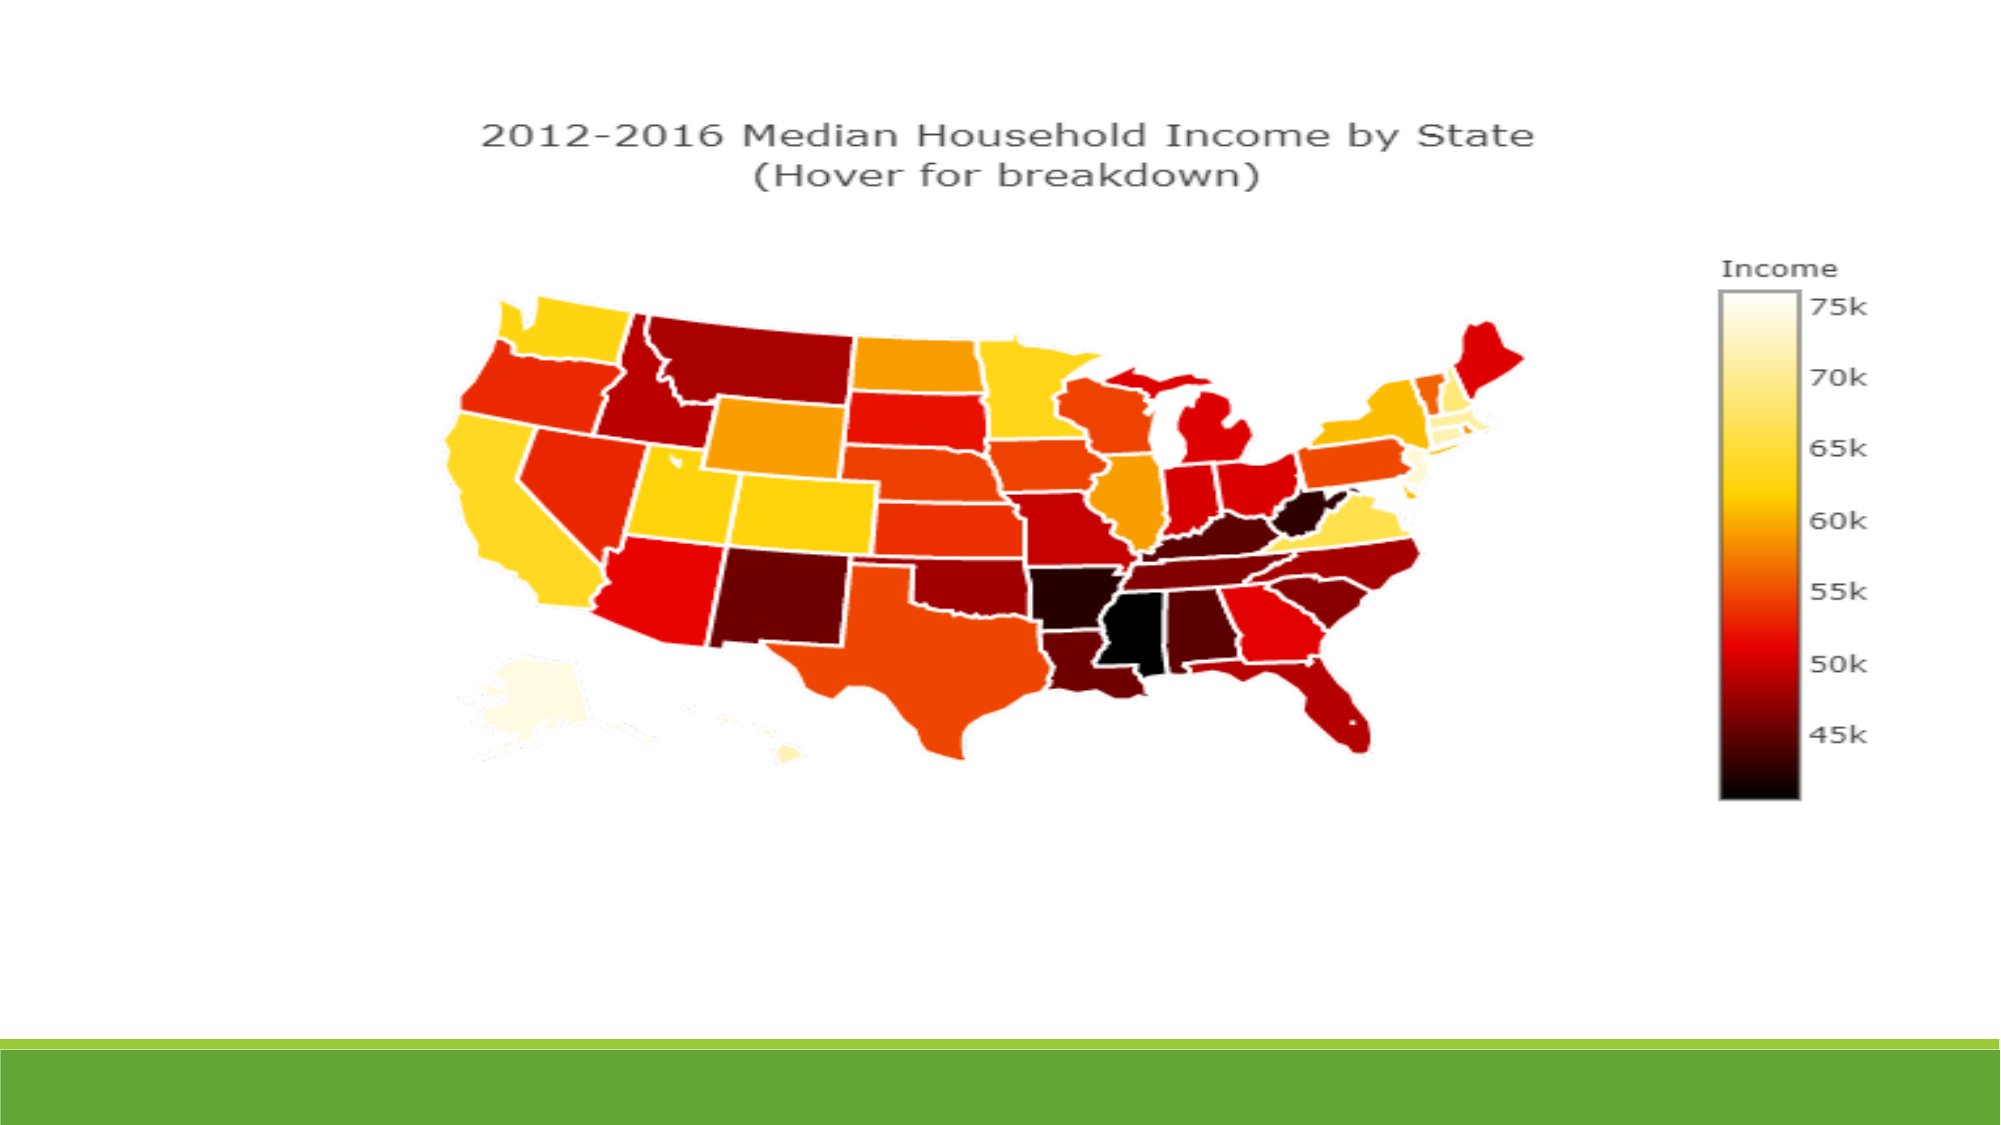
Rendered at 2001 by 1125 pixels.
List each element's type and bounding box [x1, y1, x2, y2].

picture [91, 56, 1923, 963]
